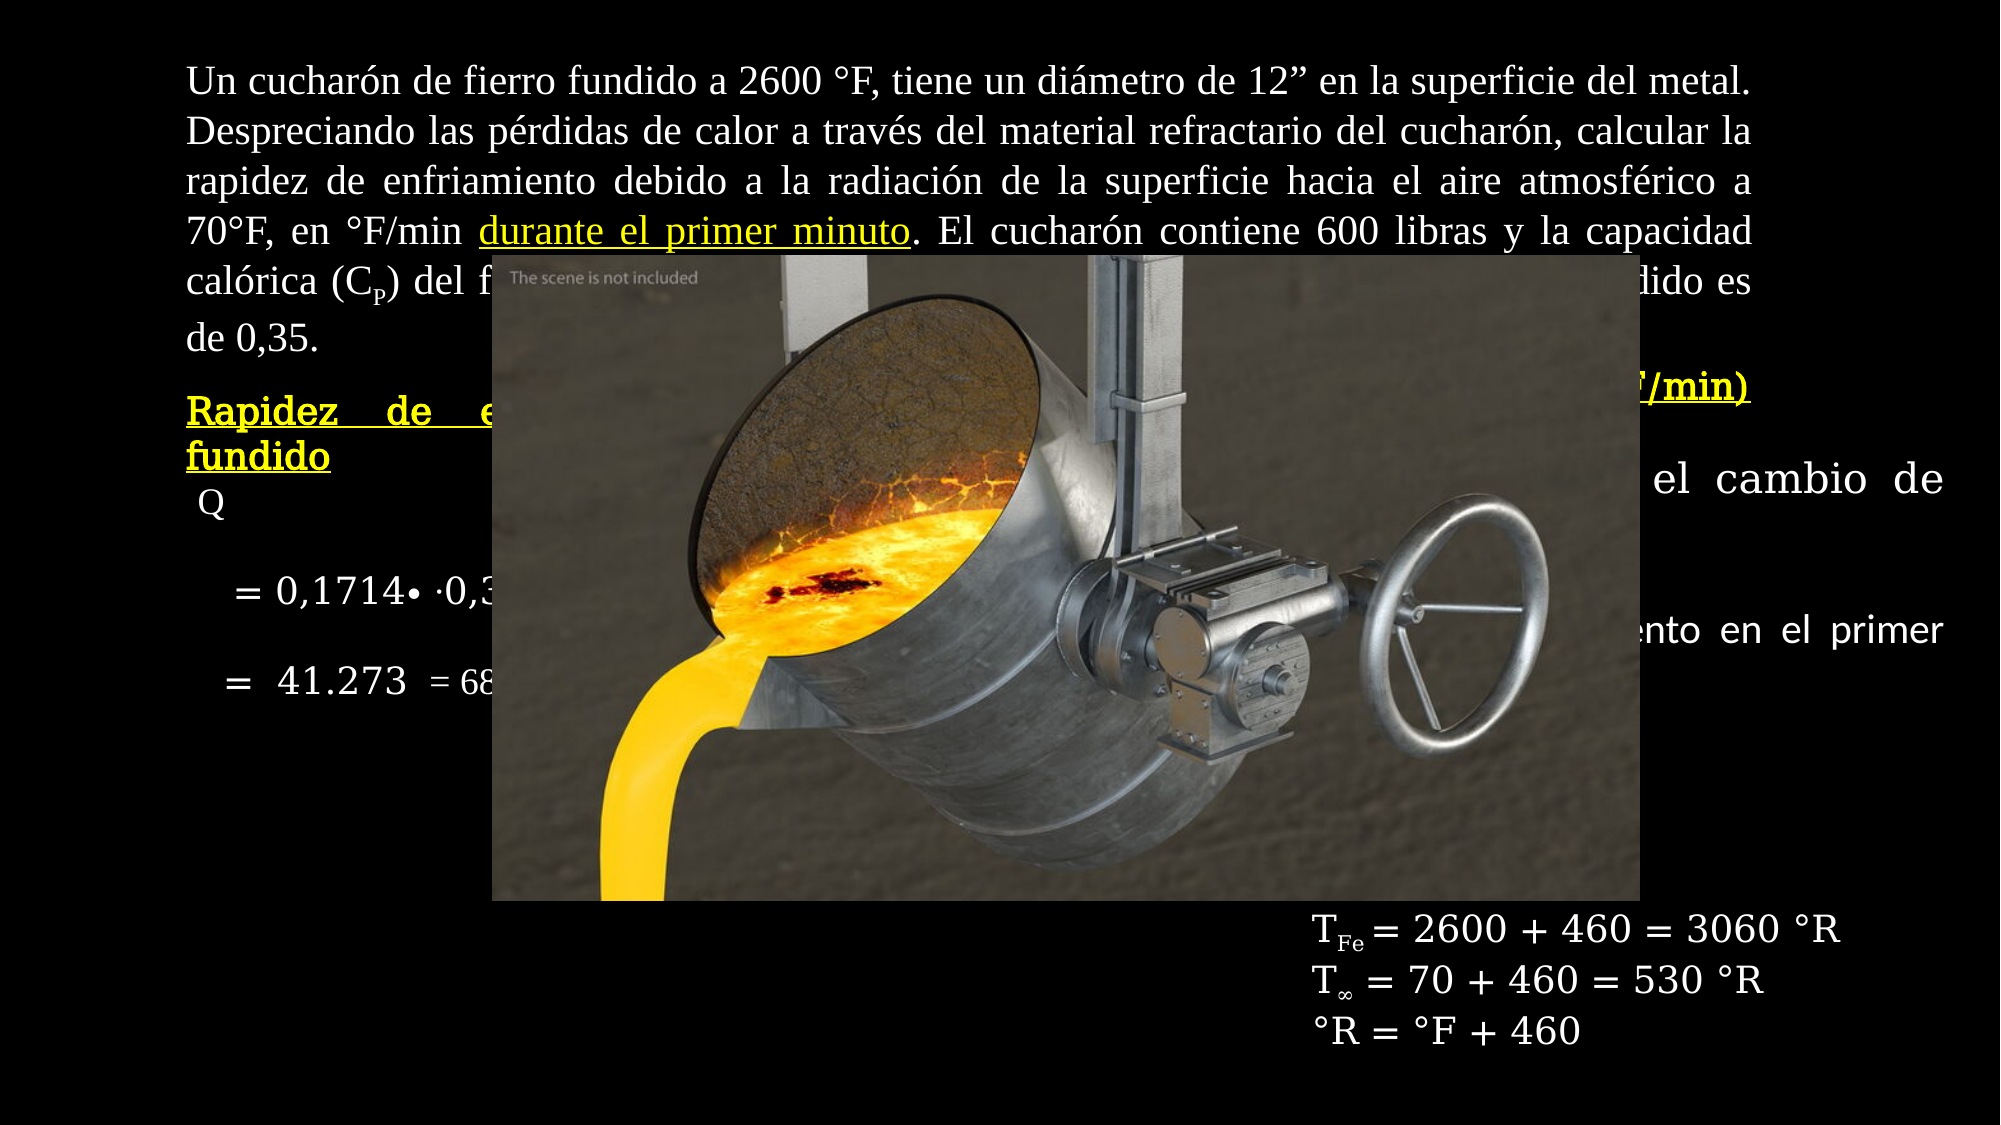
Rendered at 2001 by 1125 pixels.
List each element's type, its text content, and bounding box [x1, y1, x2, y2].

text_box TFe = 2600 + 460 = 3060 °R T∞ = 70 + 460 = 530 °R °R = °F + 460 [1223, 897, 1919, 1060]
text_box Un cucharón de fierro fundido a 2600 °F, tiene un diámetro de 12” en la superficie del metal. Despreciando las pérdidas de calor a través del material refractario del cucharón, calcular la rapidez de enfriamiento debido a la radiación de la superficie hacia el aire atmosférico a 70°F, en °F/min durante el primer minuto. El cucharón contiene 600 libras y la capacidad calórica (CP) del fierro fundido es de 0,28 (BTU/lb·°F). La emisividad del fierro fundido es de 0,35. [97, 45, 1769, 368]
picture [492, 255, 1640, 901]
